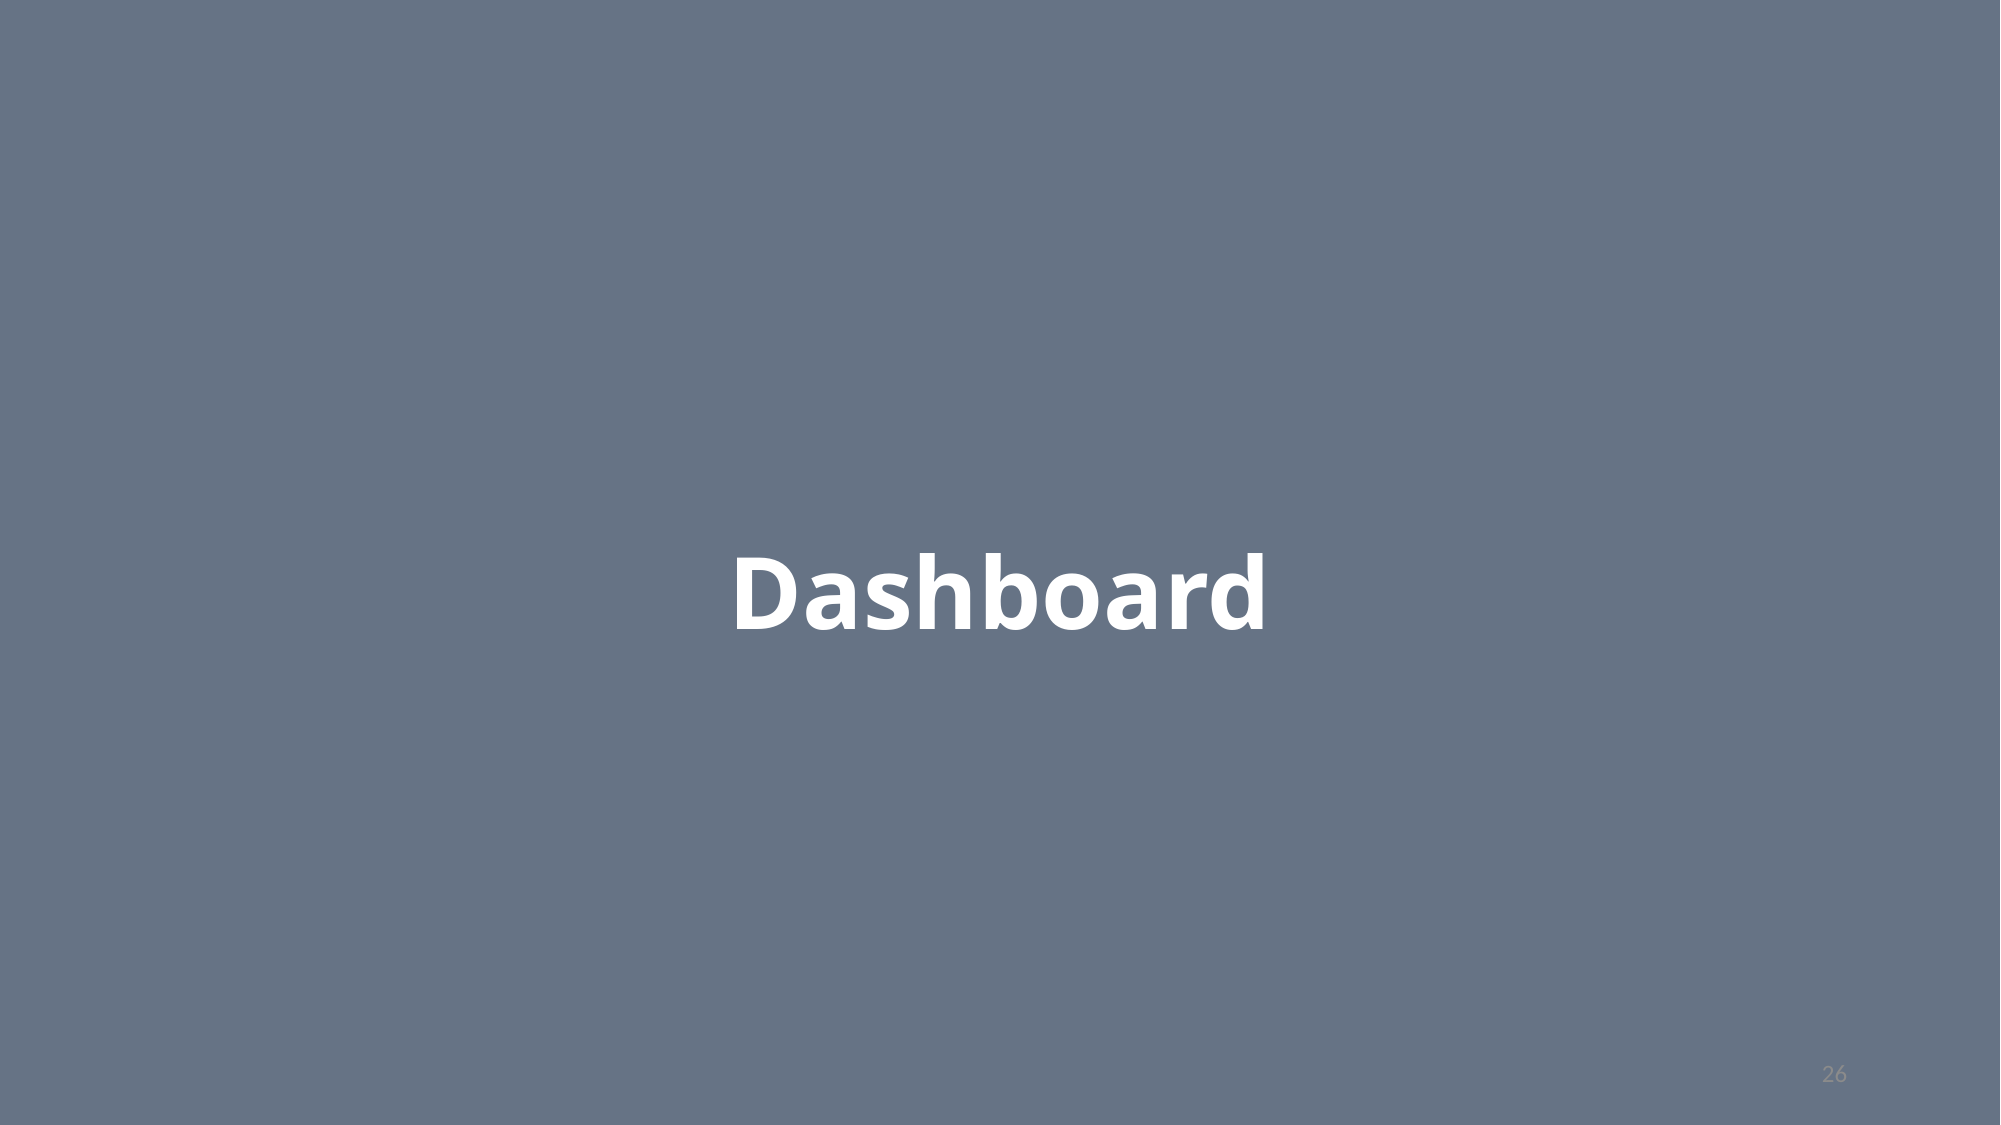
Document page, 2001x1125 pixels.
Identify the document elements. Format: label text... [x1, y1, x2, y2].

slide_number 26 [1412, 1042, 1863, 1103]
text_box Dashboard [0, 402, 2000, 657]
